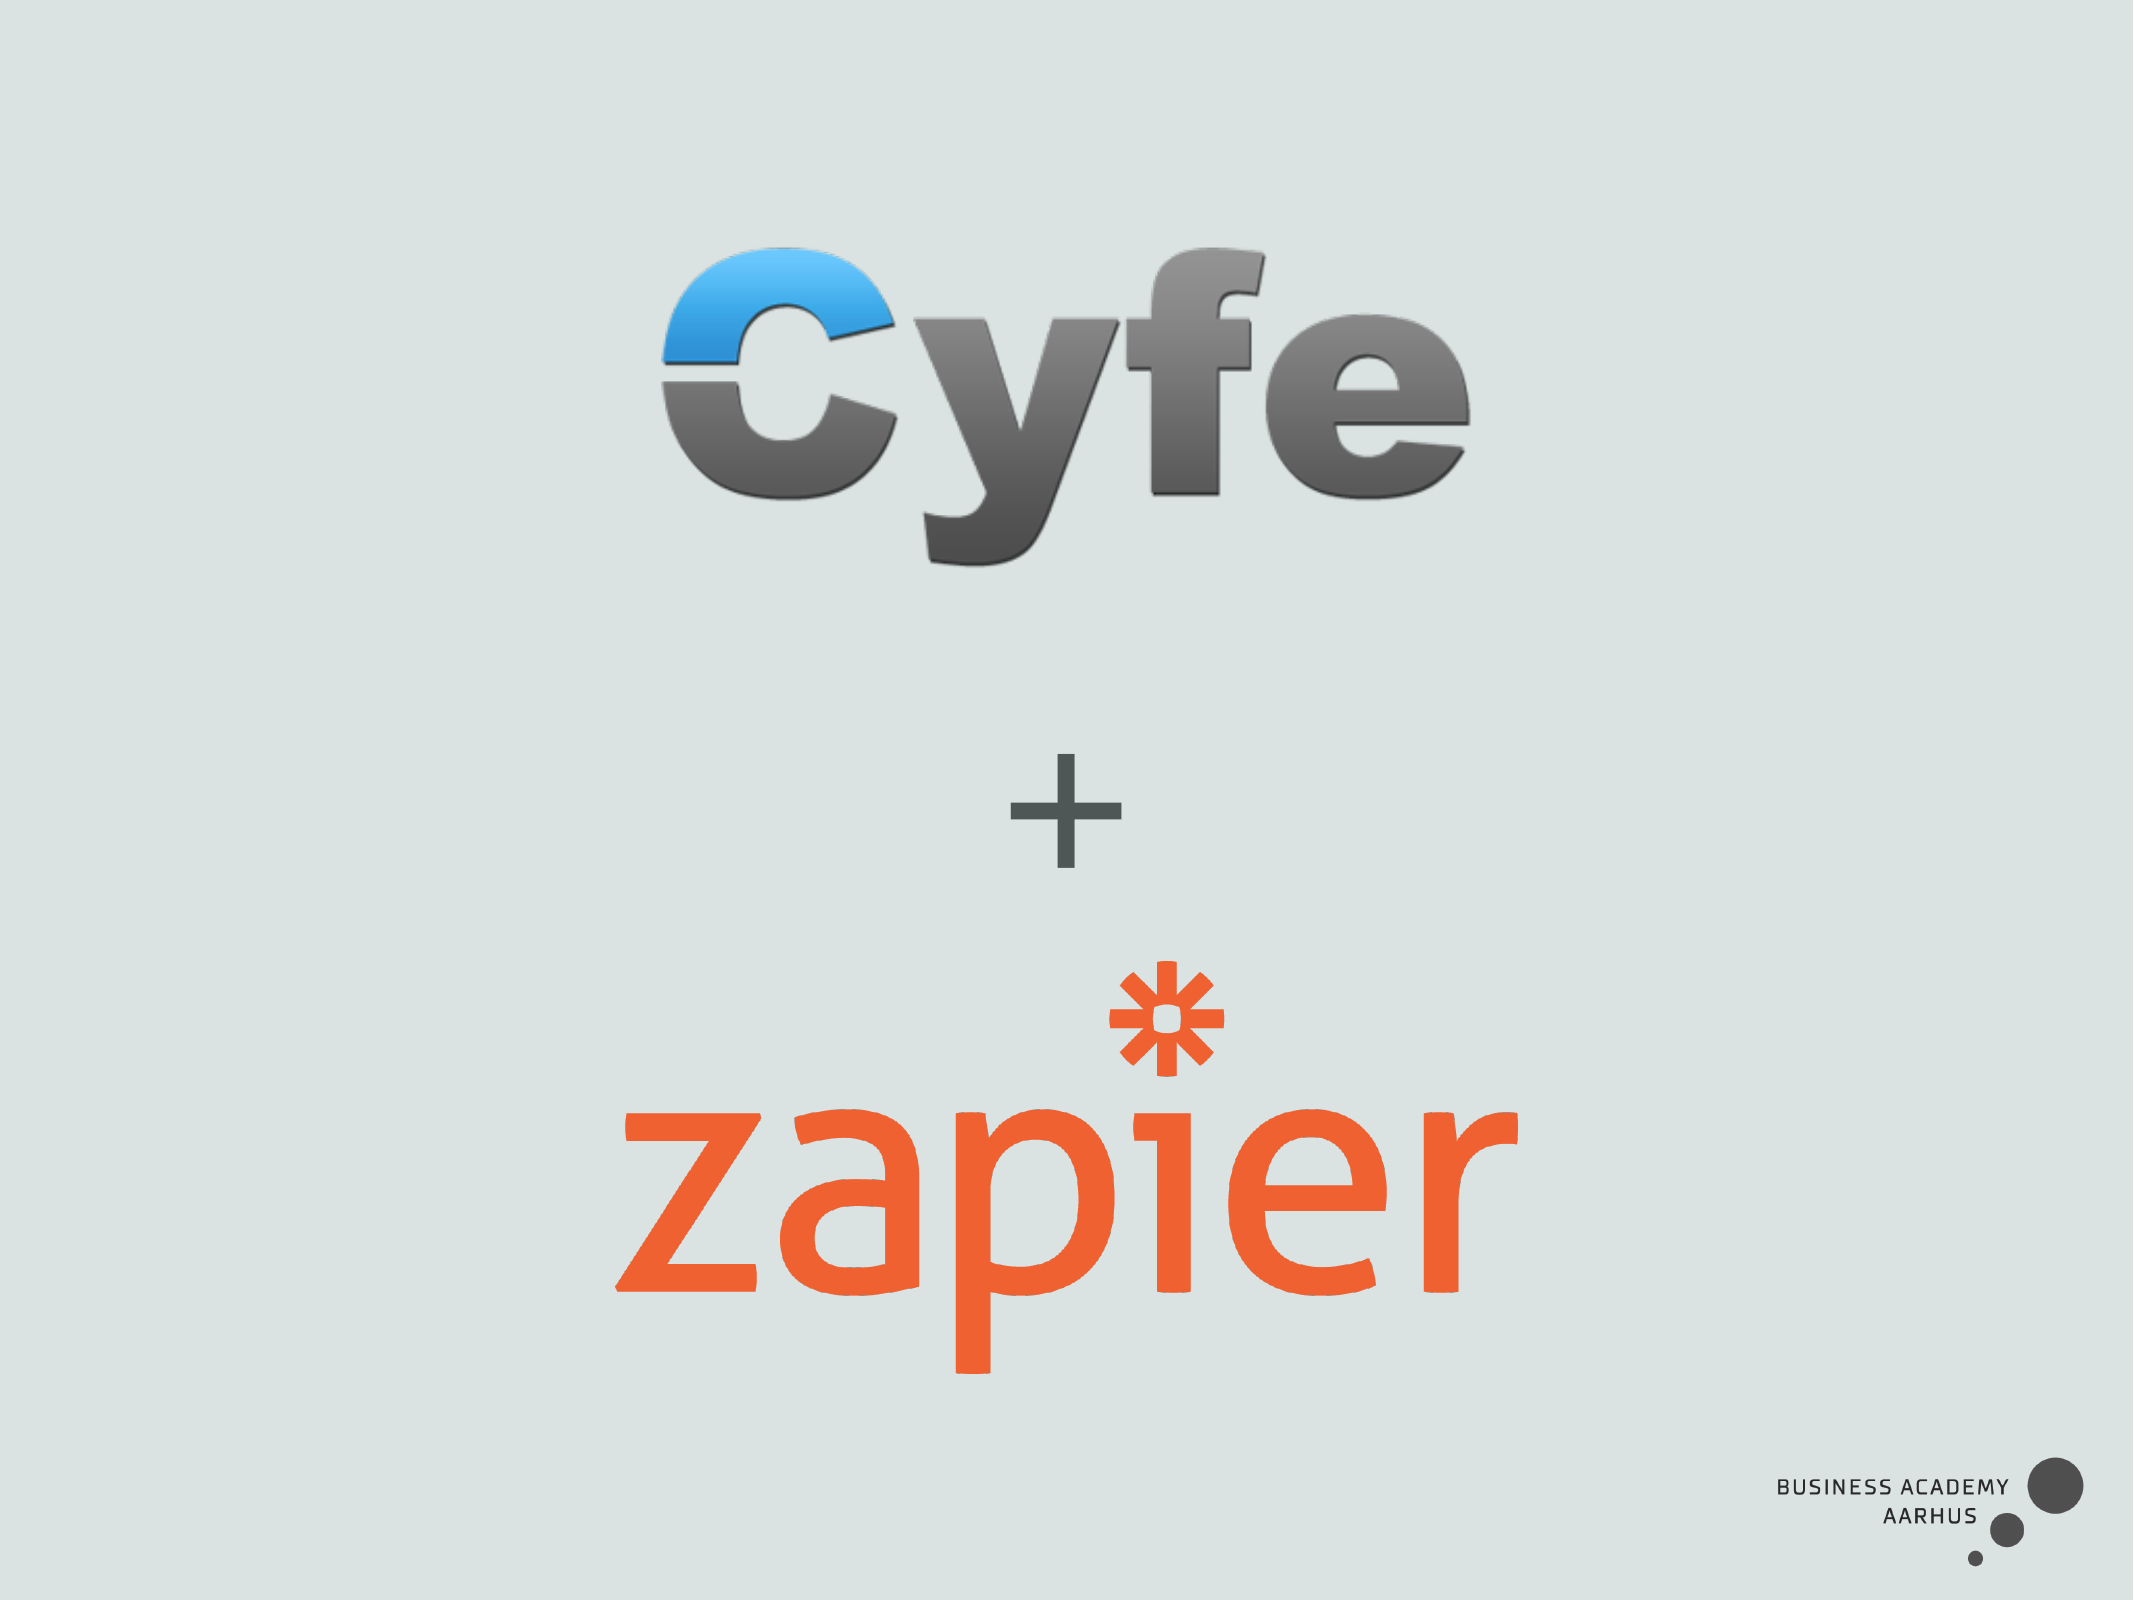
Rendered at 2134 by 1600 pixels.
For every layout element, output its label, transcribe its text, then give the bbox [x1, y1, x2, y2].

picture [615, 960, 1519, 1375]
picture [562, 209, 1571, 608]
picture [1759, 1451, 2090, 1571]
text_box + [990, 650, 1143, 950]
